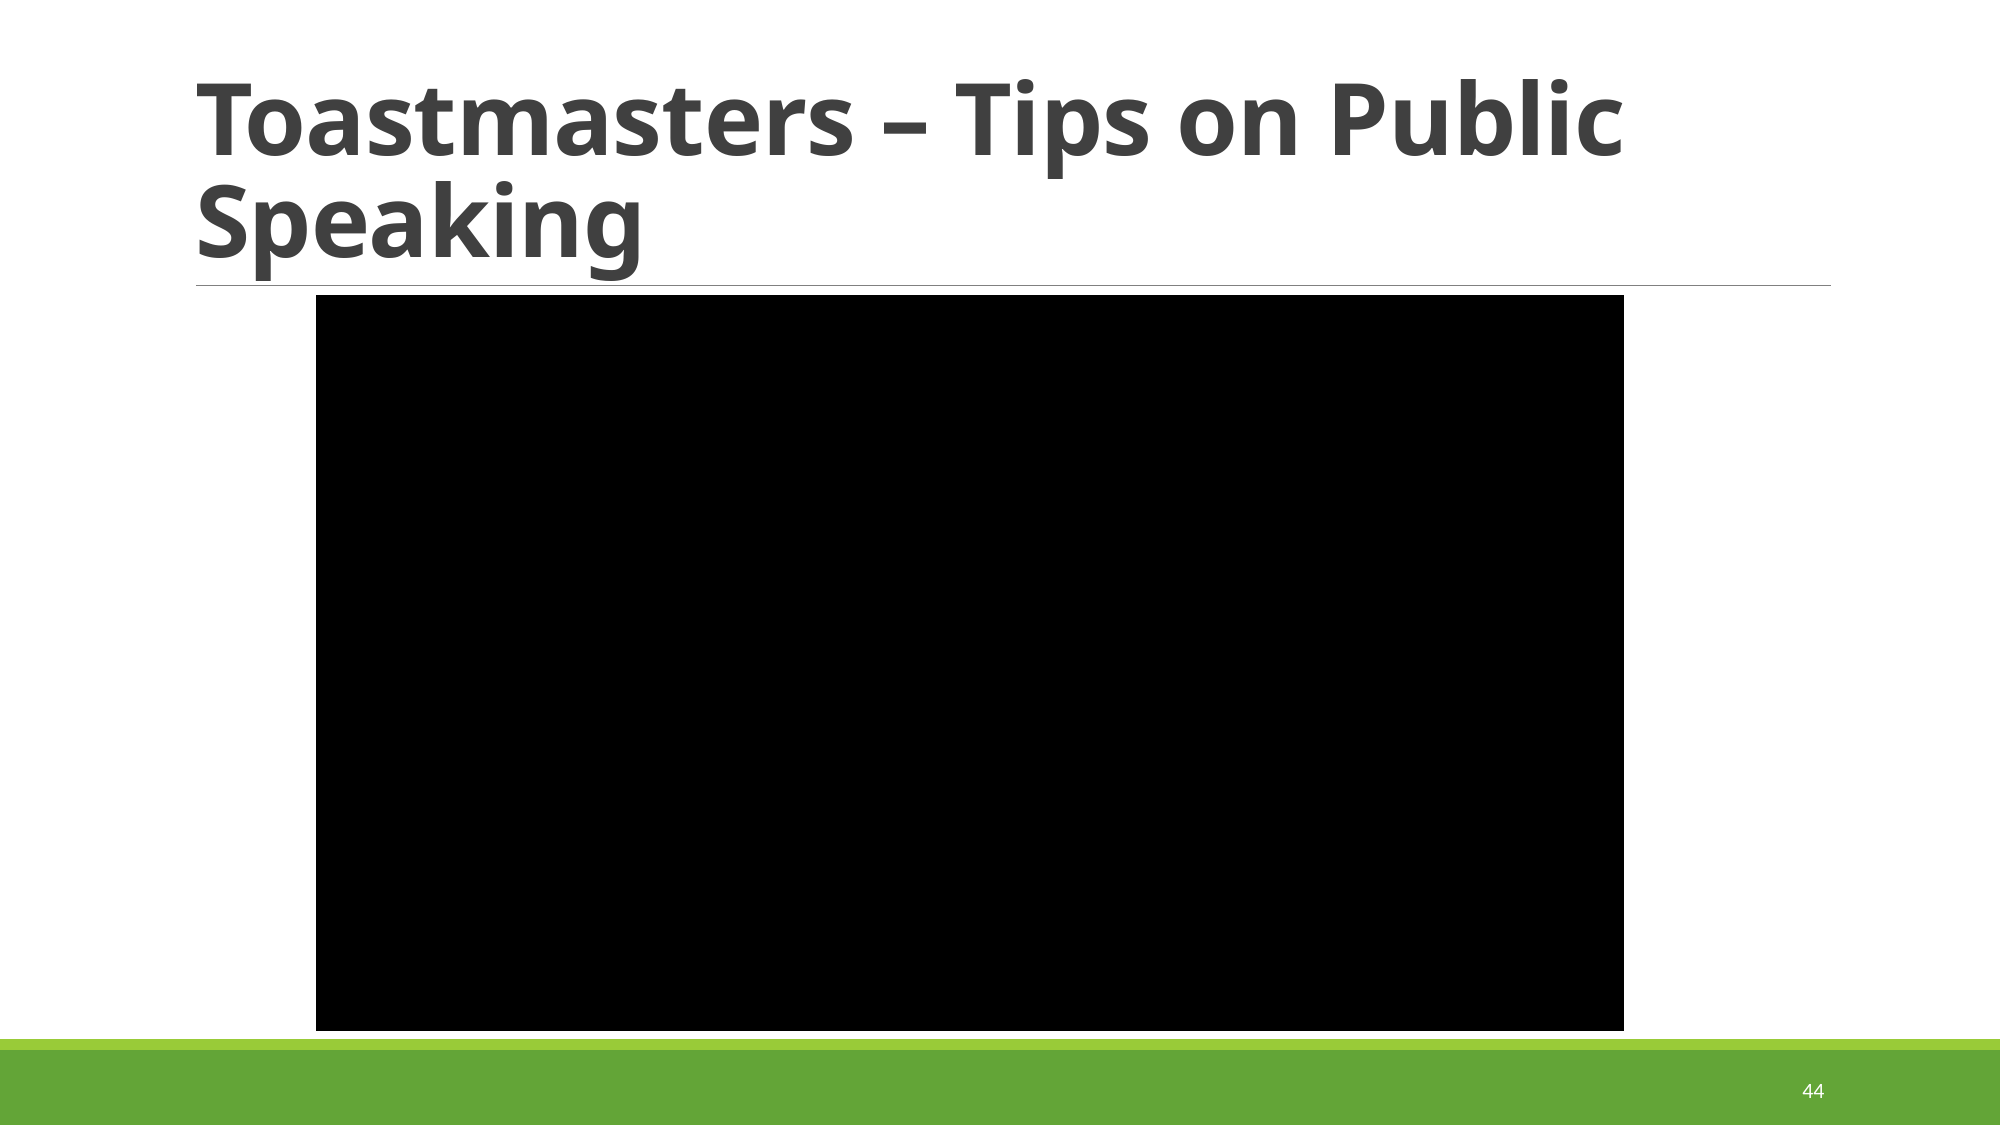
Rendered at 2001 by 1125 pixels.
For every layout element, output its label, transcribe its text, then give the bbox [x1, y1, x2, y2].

slide_number 44 [1624, 1059, 1840, 1120]
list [314, 294, 1625, 1032]
title Toastmasters – Tips on Public Speaking [180, 47, 1830, 285]
